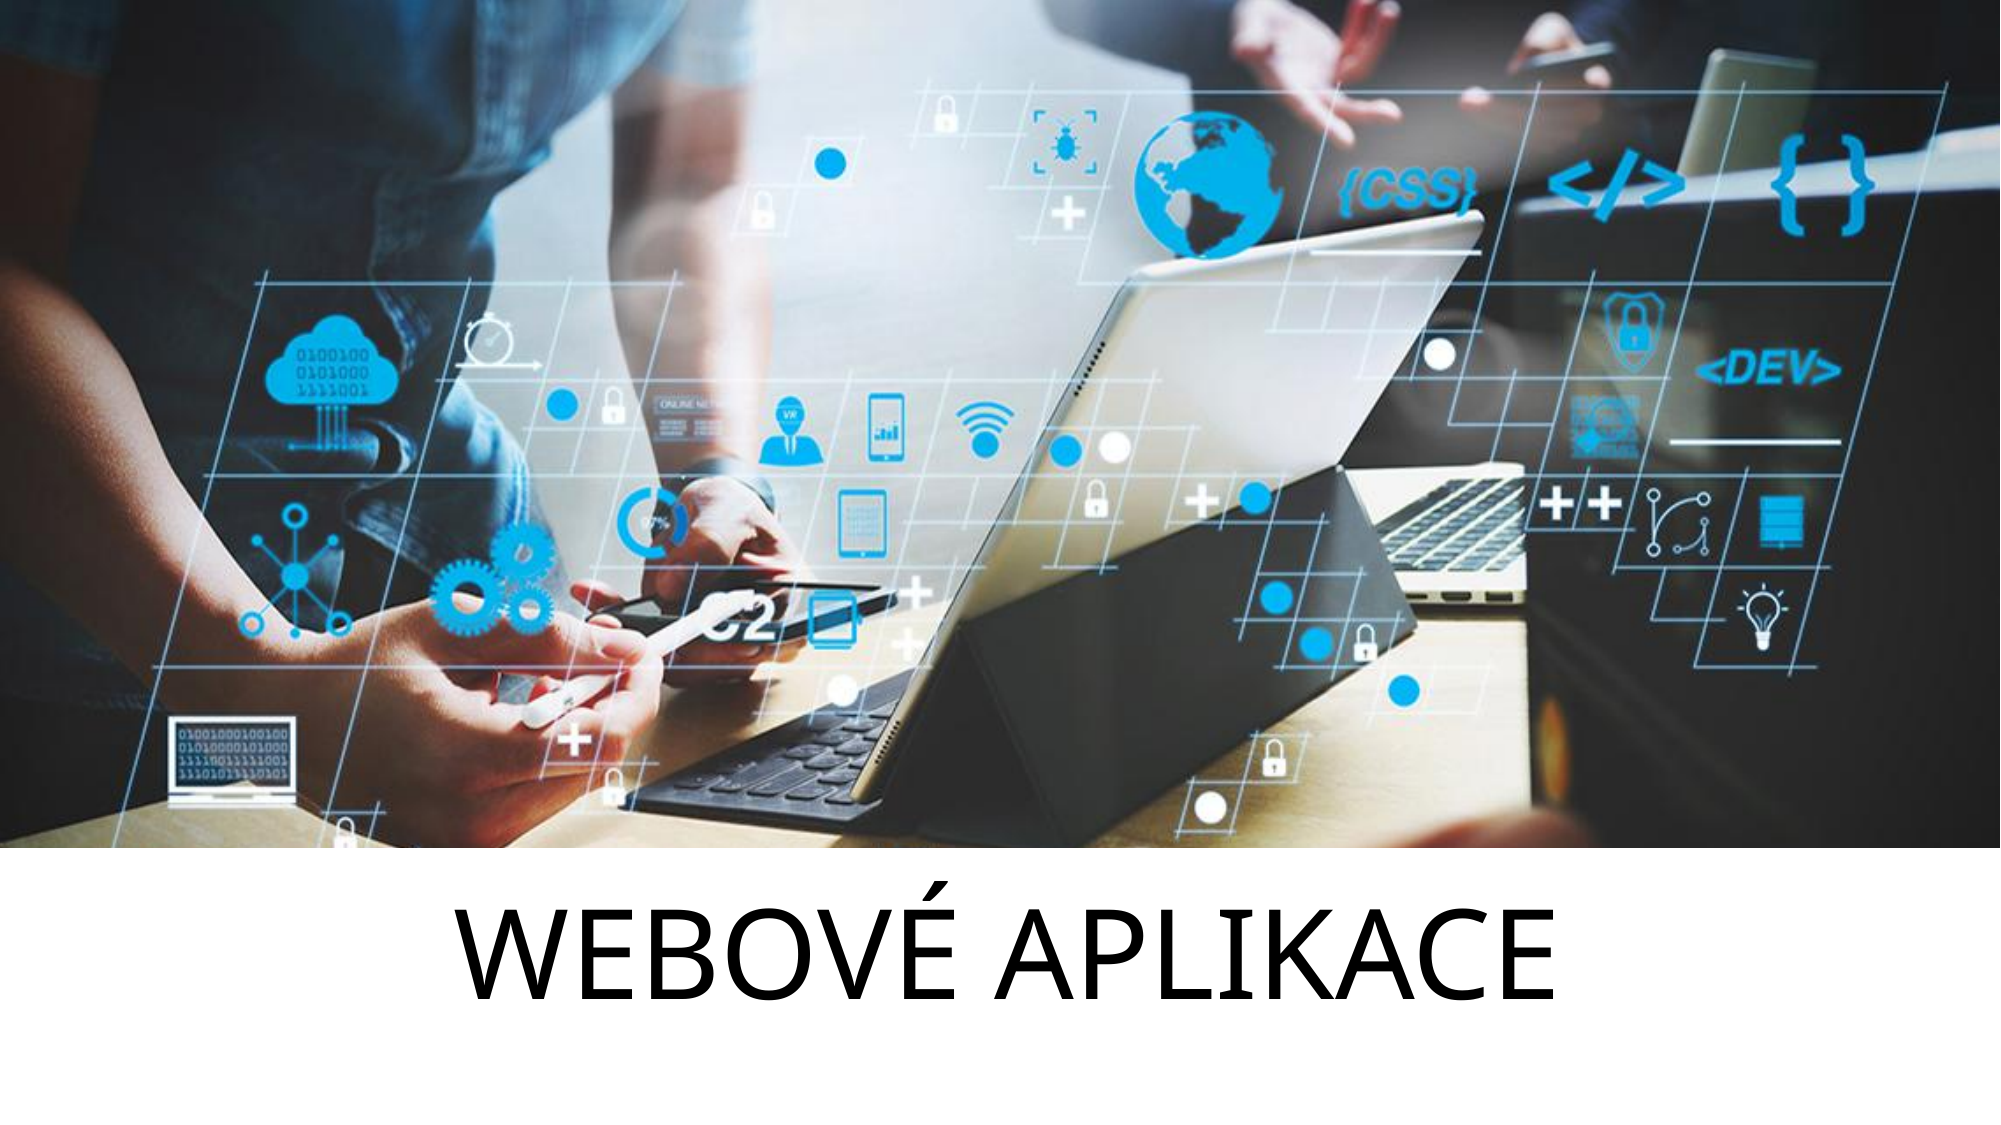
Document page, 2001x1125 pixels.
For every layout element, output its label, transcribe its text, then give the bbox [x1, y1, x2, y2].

picture [0, 0, 2000, 848]
title WEBOVÉ APLIKACE [61, 866, 1955, 1035]
